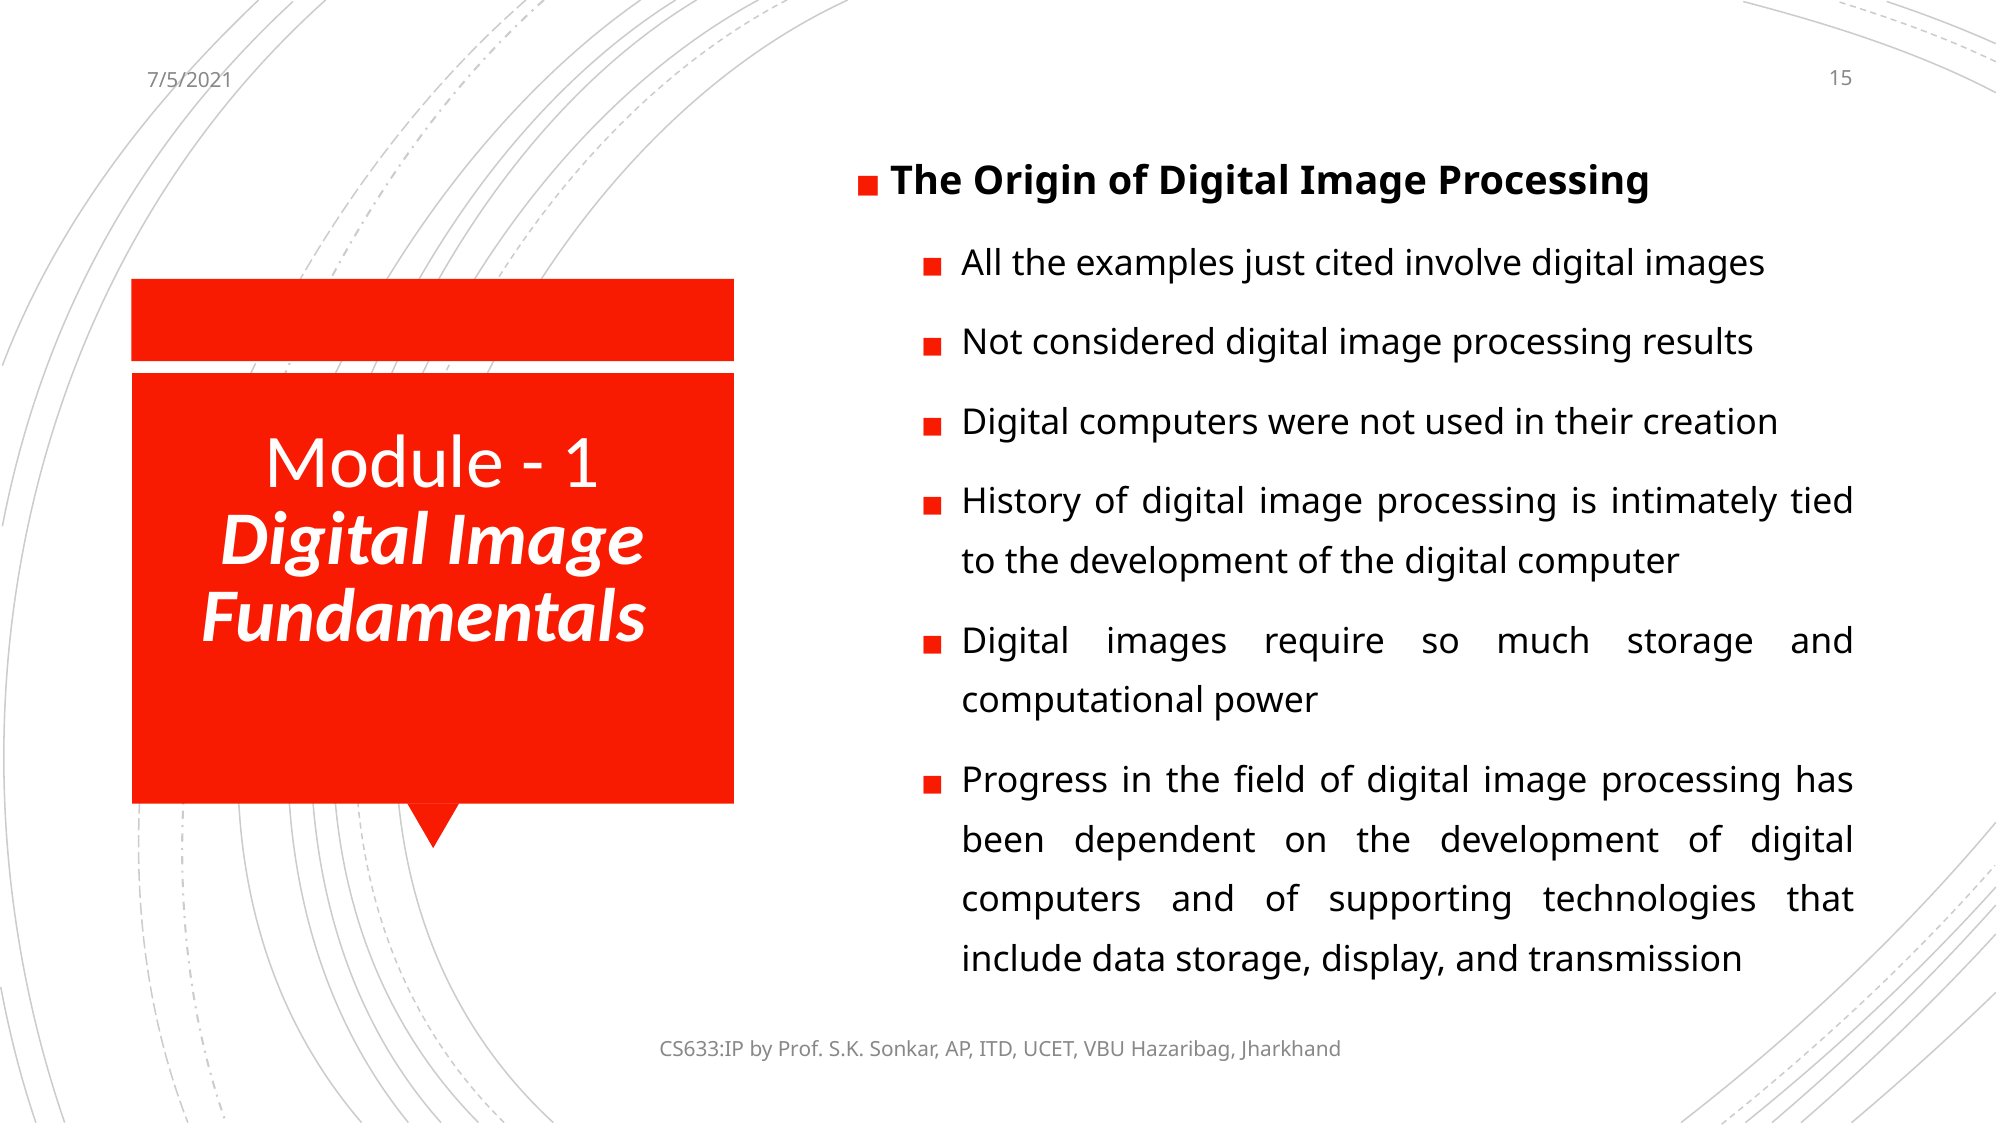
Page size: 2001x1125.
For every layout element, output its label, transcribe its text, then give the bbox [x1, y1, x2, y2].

slide_number ‹#› [1717, 52, 1868, 105]
title Module - 1 Digital Image Fundamentals [145, 385, 720, 789]
footer CS633:IP by Prof. S.K. Sonkar, AP, ITD, UCET, VBU Hazaribag, Jharkhand [131, 1021, 1869, 1074]
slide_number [131, 52, 732, 105]
list The Origin of Digital Image Processing All the examples just cited involve digital images Not considered digital image processing results Digital computers were not used in their creation History of digital image processing is intimately tied to the development of the digital computer Digital images require so much storage and computational power Progress in the field of digital image processing has been dependent on the development of digital computers and of supporting technologies that include data storage, display, and transmission [839, 131, 1871, 993]
